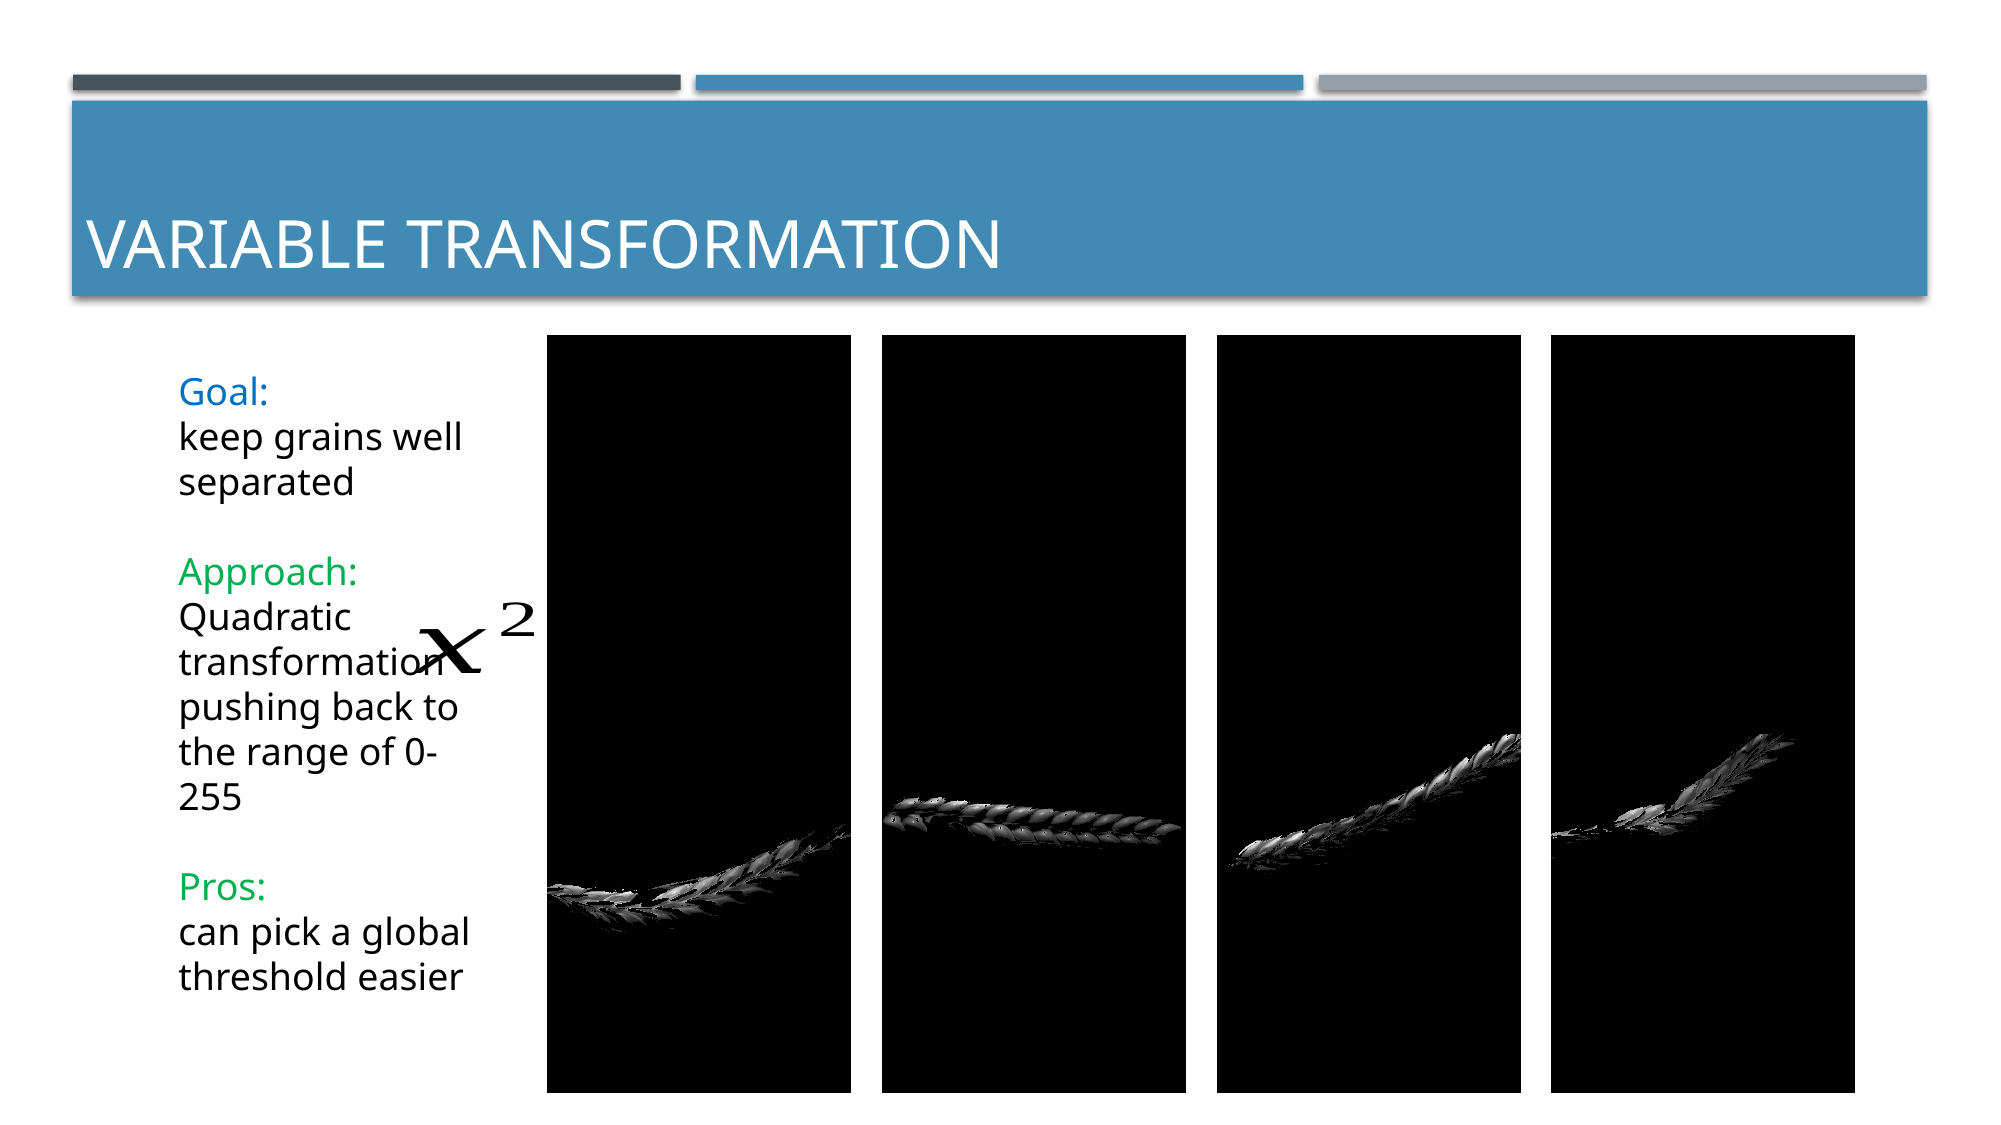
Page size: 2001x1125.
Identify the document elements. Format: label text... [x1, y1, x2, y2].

text_box Goal: keep grains well separated Approach: Quadratic transformation pushing back to the range of 0-255 Pros: can pick a global threshold easier [163, 360, 506, 1006]
picture [546, 334, 851, 1094]
picture [1551, 334, 1856, 1094]
picture [881, 334, 1186, 1094]
title Variable Transformation [71, 71, 1826, 290]
picture [1216, 334, 1521, 1094]
